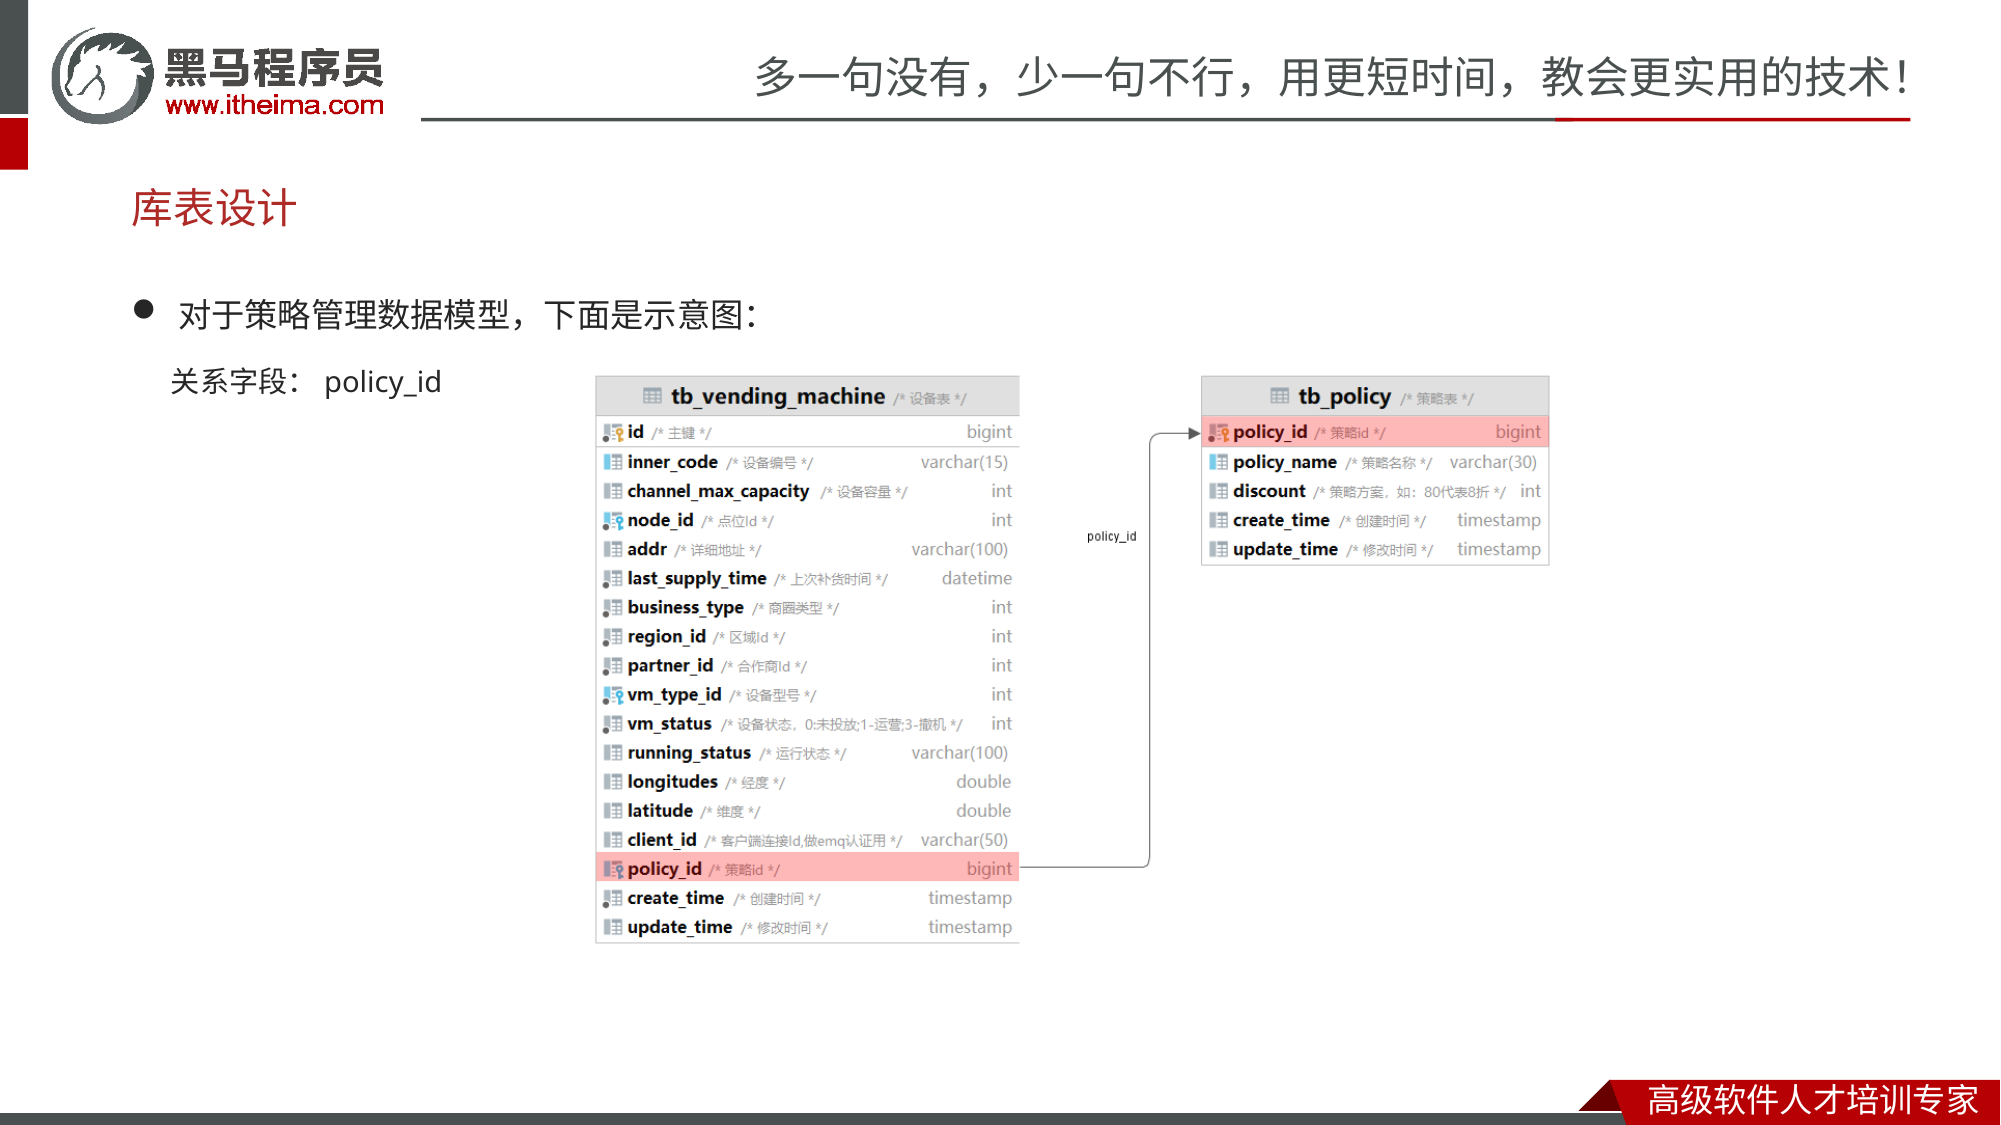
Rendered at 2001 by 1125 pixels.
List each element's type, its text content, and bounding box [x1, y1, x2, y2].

picture [582, 357, 1564, 958]
title 库表设计 [116, 164, 1872, 250]
list 对于策略管理数据模型，下面是示意图： 关系字段：policy_id [116, 266, 1978, 428]
picture [50, 26, 384, 125]
